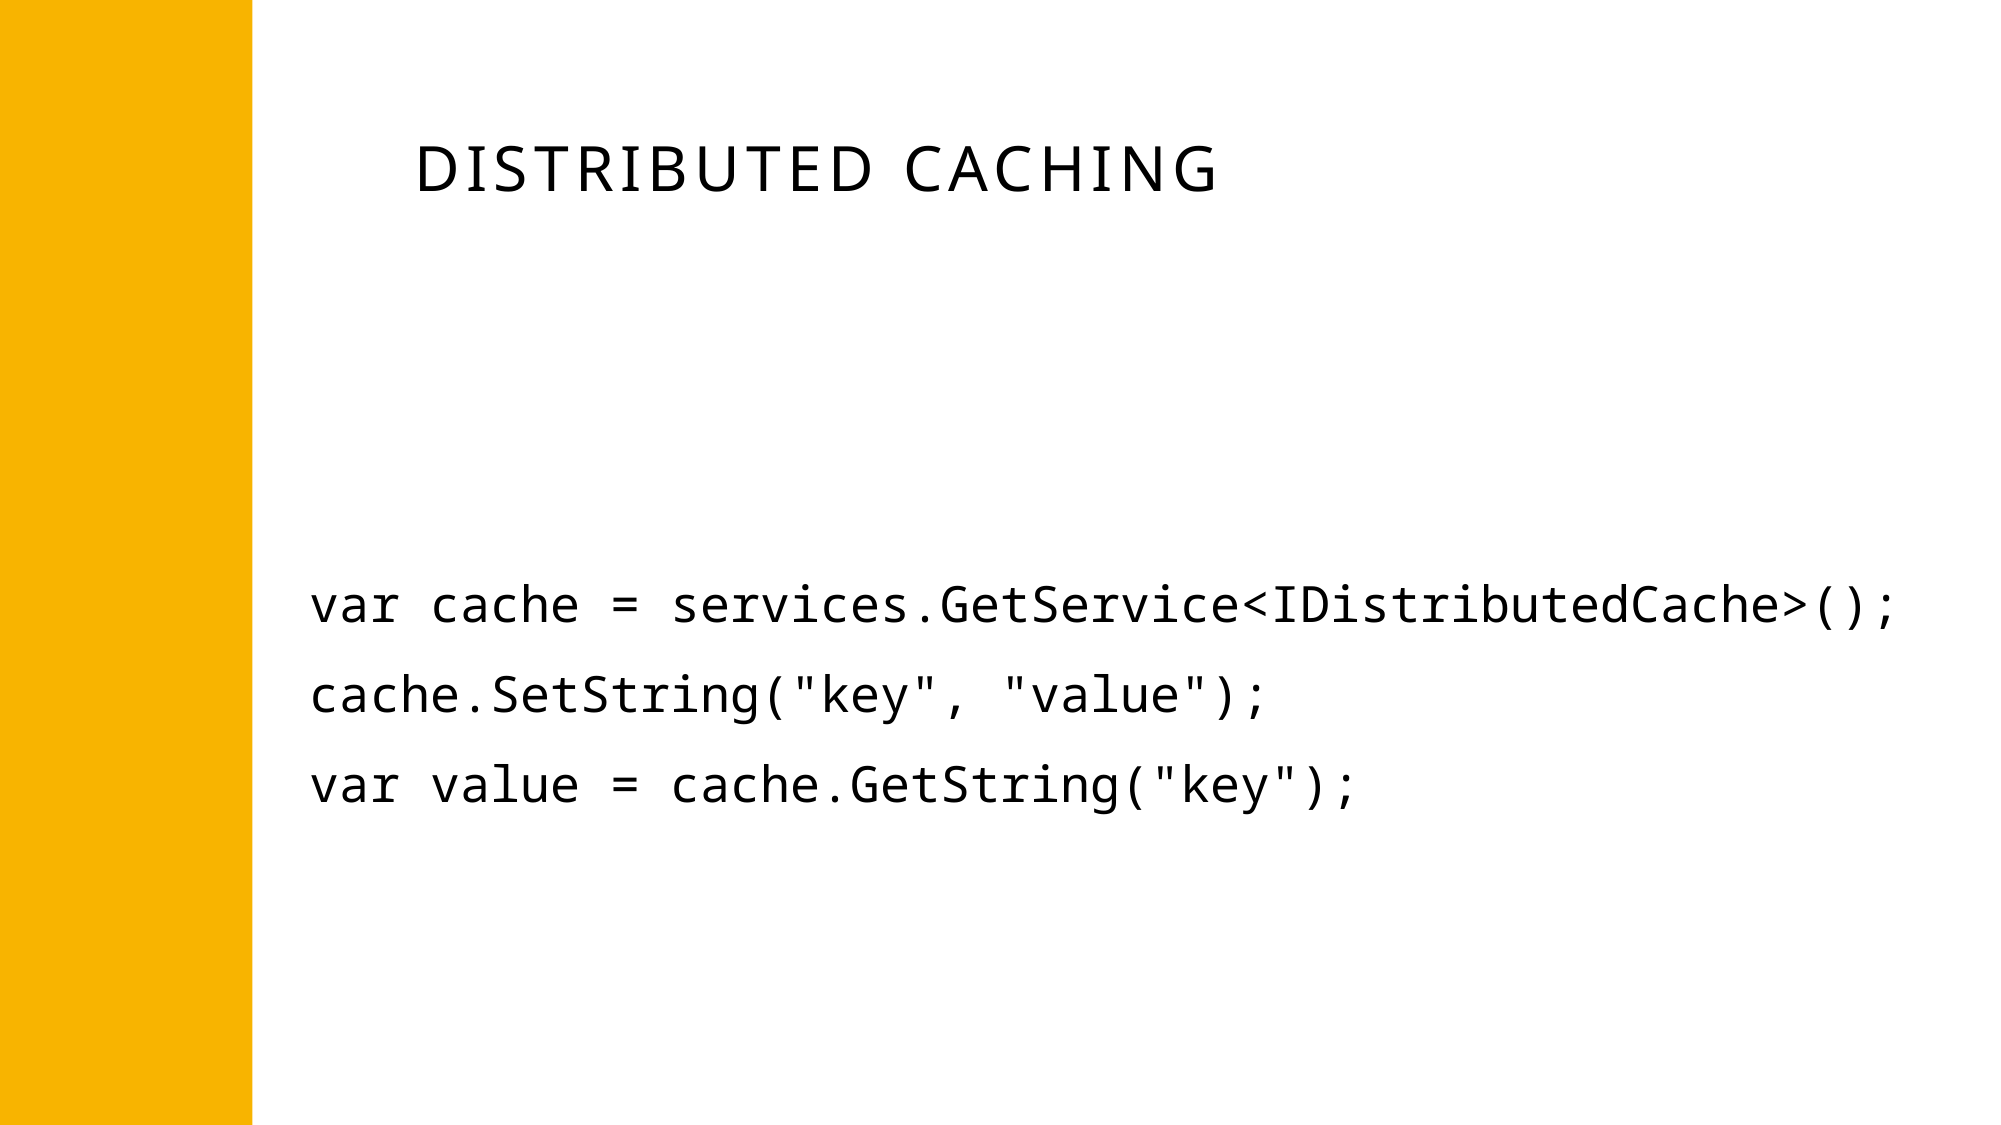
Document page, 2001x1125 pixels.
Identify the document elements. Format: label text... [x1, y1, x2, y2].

text_box [0, 0, 253, 1125]
text_box DISTRIBUTED CACHING [399, 121, 1929, 212]
text_box var cache = services.GetService<IDistributedCache>(); cache.SetString("key", "value"); var value = cache.GetString("key"); [295, 534, 1989, 820]
